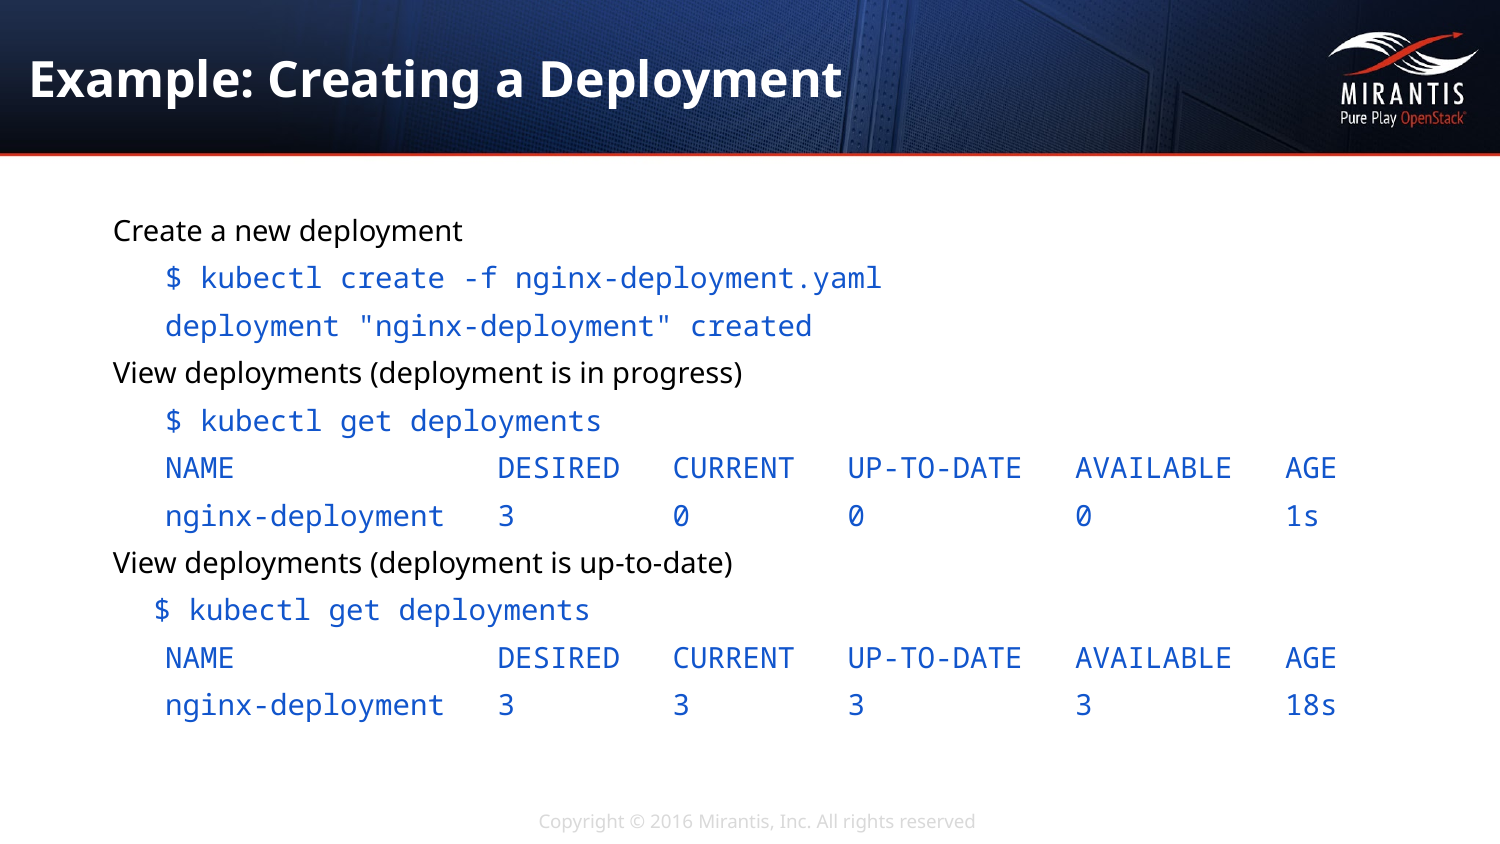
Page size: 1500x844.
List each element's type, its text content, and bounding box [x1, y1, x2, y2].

list Create a new deployment $ kubectl create -f nginx-deployment.yaml deployment "nginx-deployment" created View deployments (deployment is in progress) $ kubectl get deployments NAME DESIRED CURRENT UP-TO-DATE AVAILABLE AGE nginx-deployment 3 0 0 0 1s View deployments (deployment is up-to-date) $ kubectl get deployments NAME DESIRED CURRENT UP-TO-DATE AVAILABLE AGE nginx-deployment 3 3 3 3 18s [75, 196, 1425, 808]
picture [0, 0, 1500, 844]
title Example: Creating a Deployment [13, 0, 1332, 156]
